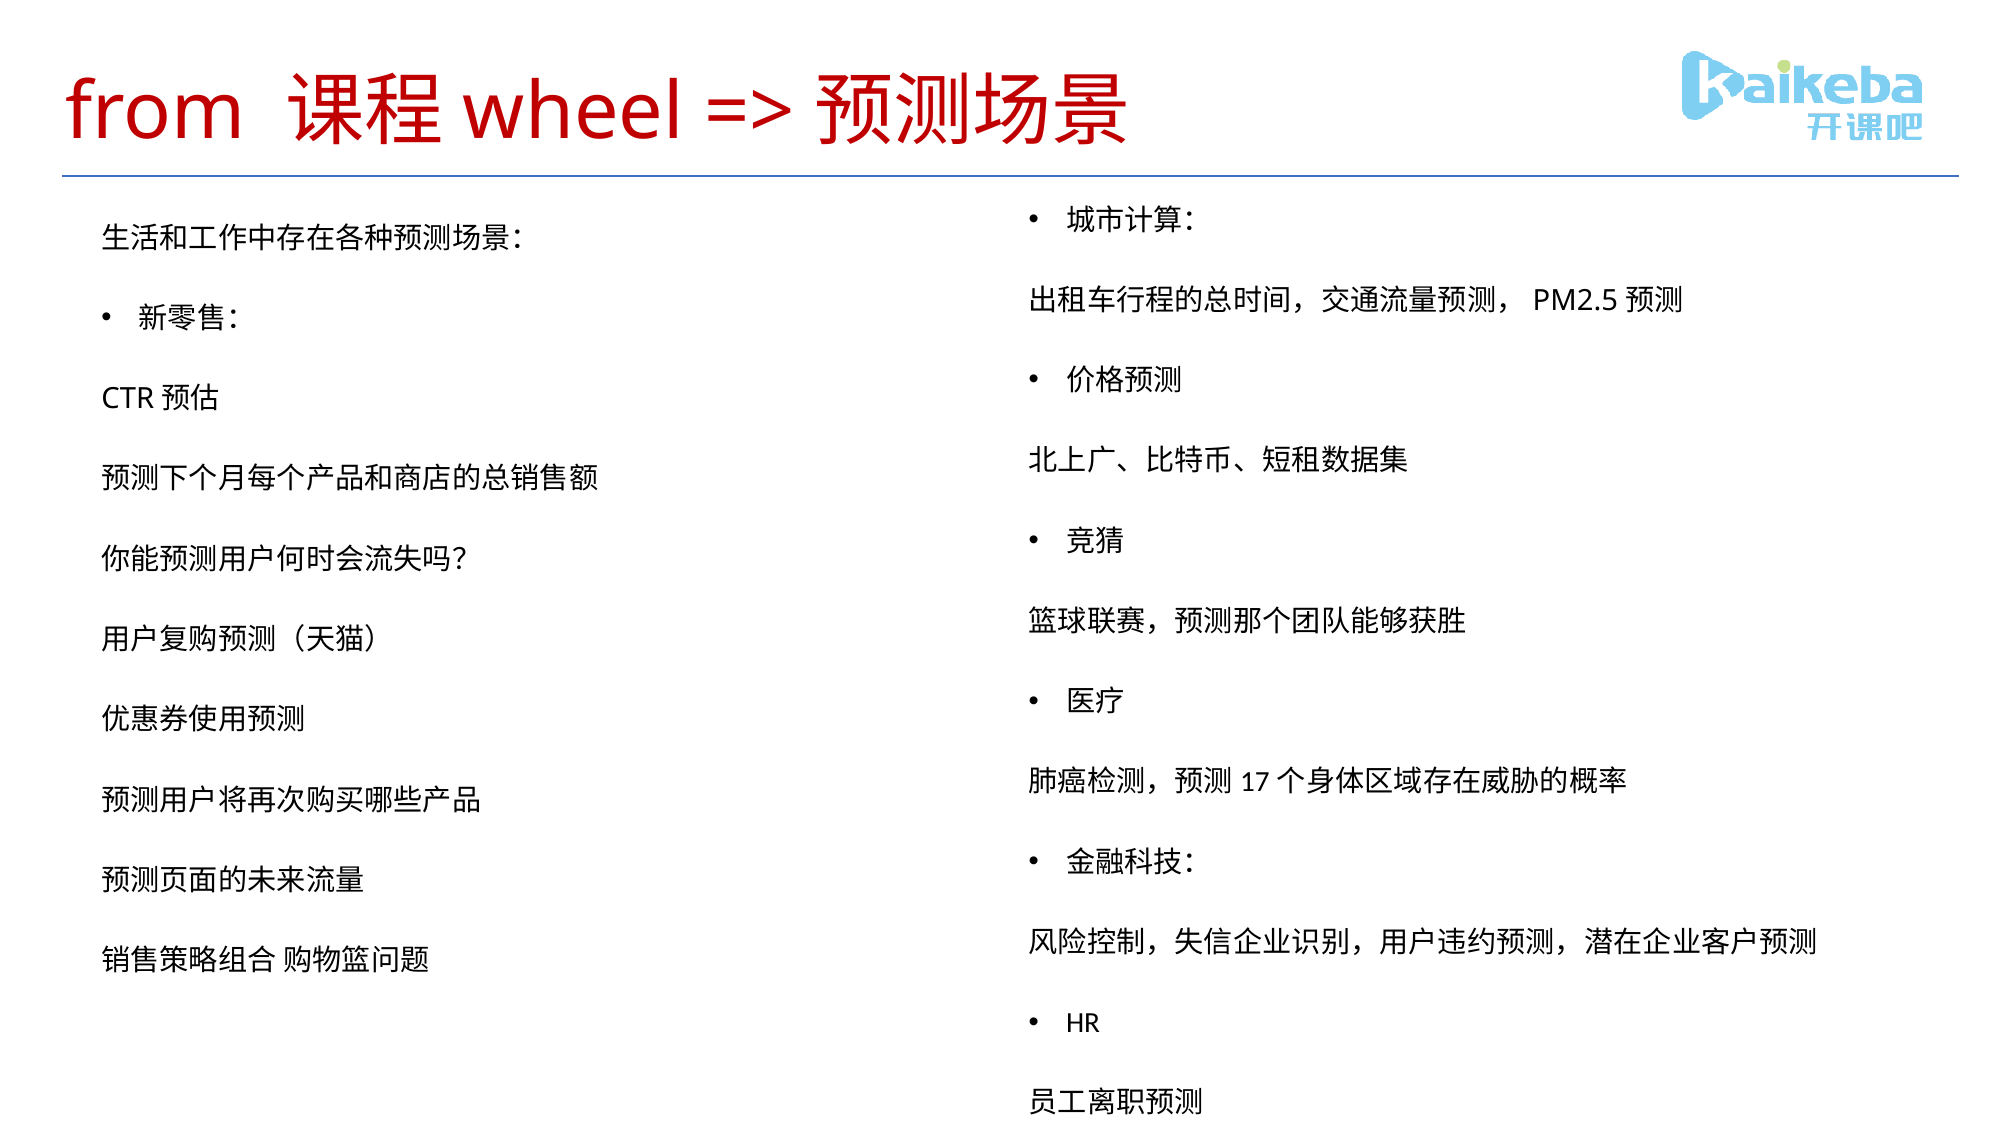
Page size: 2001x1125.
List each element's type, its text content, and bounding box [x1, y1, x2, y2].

list 生活和工作中存在各种预测场景： 新零售： CTR预估 预测下个月每个产品和商店的总销售额 你能预测用户何时会流失吗？ 用户复购预测（天猫） 优惠券使用预测 预测用户将再次购买哪些产品 预测页面的未来流量 销售策略组合 购物篮问题 [93, 186, 955, 945]
text_box 城市计算： 出租车行程的总时间，交通流量预测，PM2.5预测 价格预测 北上广、比特币、短租数据集 竞猜 篮球联赛，预测那个团队能够获胜 医疗 肺癌检测，预测17个身体区域存在威胁的概率 金融科技： 风险控制，失信企业识别，用户违约预测，潜在企业客户预测 HR 员工离职预测 [1653, 21, 1950, 167]
text_box 城市计算： 出租车行程的总时间，交通流量预测，PM2.5预测 价格预测 北上广、比特币、短租数据集 竞猜 篮球联赛，预测那个团队能够获胜 医疗 肺癌检测，预测17个身体区域存在威胁的概率 金融科技： 风险控制，失信企业识别，用户违约预测，潜在企业客户预测 HR 员工离职预测 [1021, 169, 1882, 926]
title from 课程wheel =>预测场景 [57, 59, 1728, 167]
